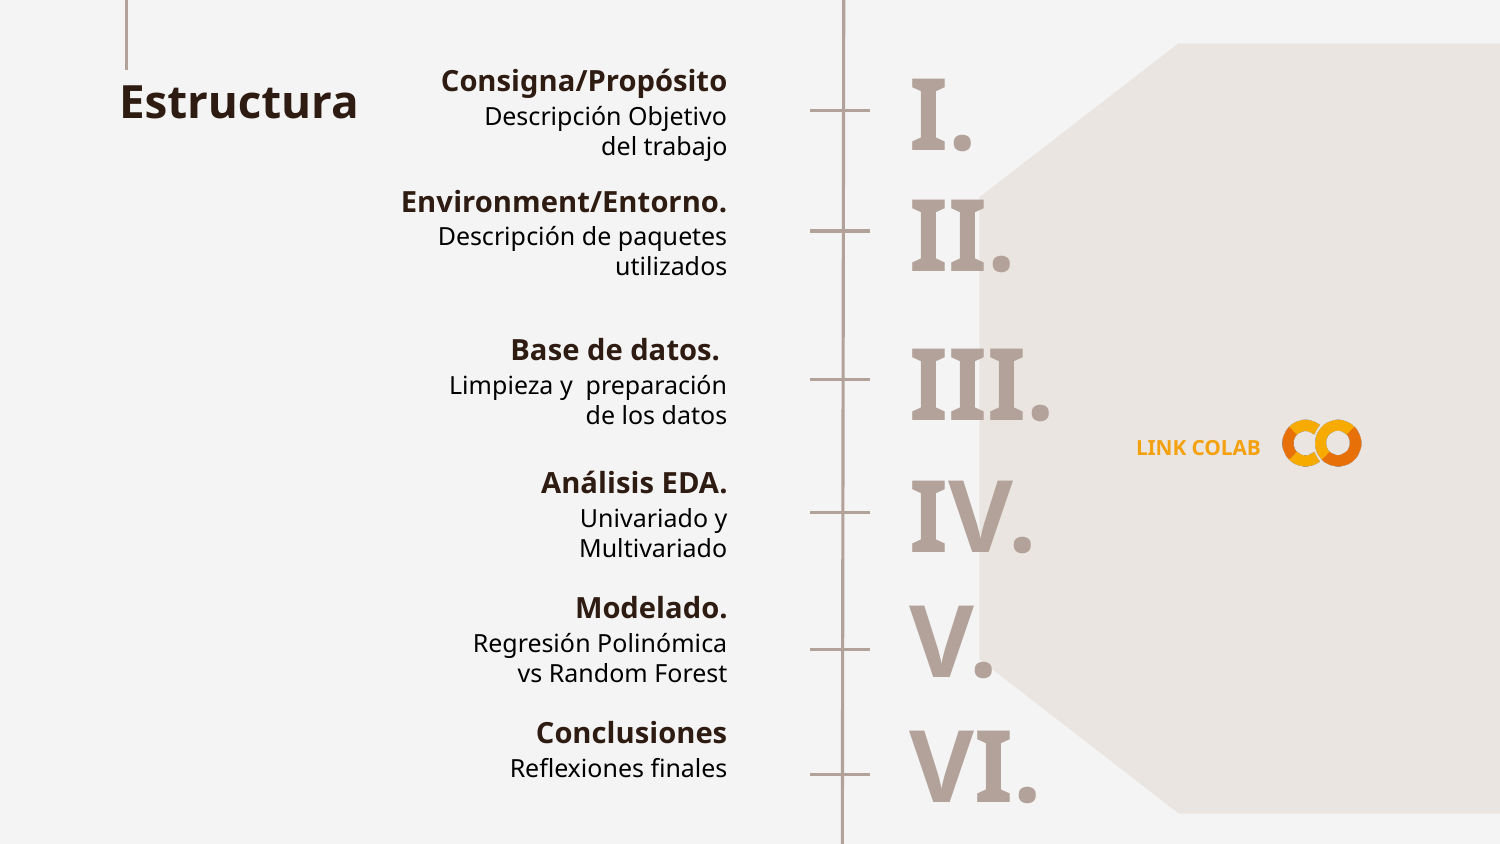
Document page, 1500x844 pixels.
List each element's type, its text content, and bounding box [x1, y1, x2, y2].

title IV. [894, 465, 1086, 560]
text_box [841, 120, 845, 230]
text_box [841, 240, 845, 379]
subtitle Limpieza y preparación de los datos [418, 354, 743, 449]
subtitle Descripción de paquetes utilizados [418, 233, 743, 286]
title Modelado. [373, 544, 743, 640]
subtitle Reflexiones finales [429, 737, 743, 832]
subtitle Descripción Objetivo del trabajo [429, 85, 743, 138]
title LINK COLAB [1116, 407, 1270, 475]
title Base de datos. [373, 286, 743, 382]
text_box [841, 784, 845, 844]
title III. [894, 332, 1086, 428]
subtitle Univariado y Multivariado [429, 487, 743, 544]
title V. [894, 589, 1086, 685]
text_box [841, 0, 845, 110]
title Environment/Entorno. [373, 138, 743, 233]
picture [1275, 396, 1368, 489]
subtitle Regresión Polinómica vs Random Forest [429, 612, 743, 669]
title Conclusiones [373, 669, 743, 765]
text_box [841, 659, 845, 774]
title II. [894, 183, 1086, 279]
title I. [894, 63, 1086, 159]
title Estructura [104, 58, 429, 214]
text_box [841, 389, 845, 511]
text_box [841, 521, 845, 649]
title VI. [894, 714, 1086, 810]
title Consigna/Propósito [373, 17, 743, 113]
title Análisis EDA. [373, 419, 743, 515]
